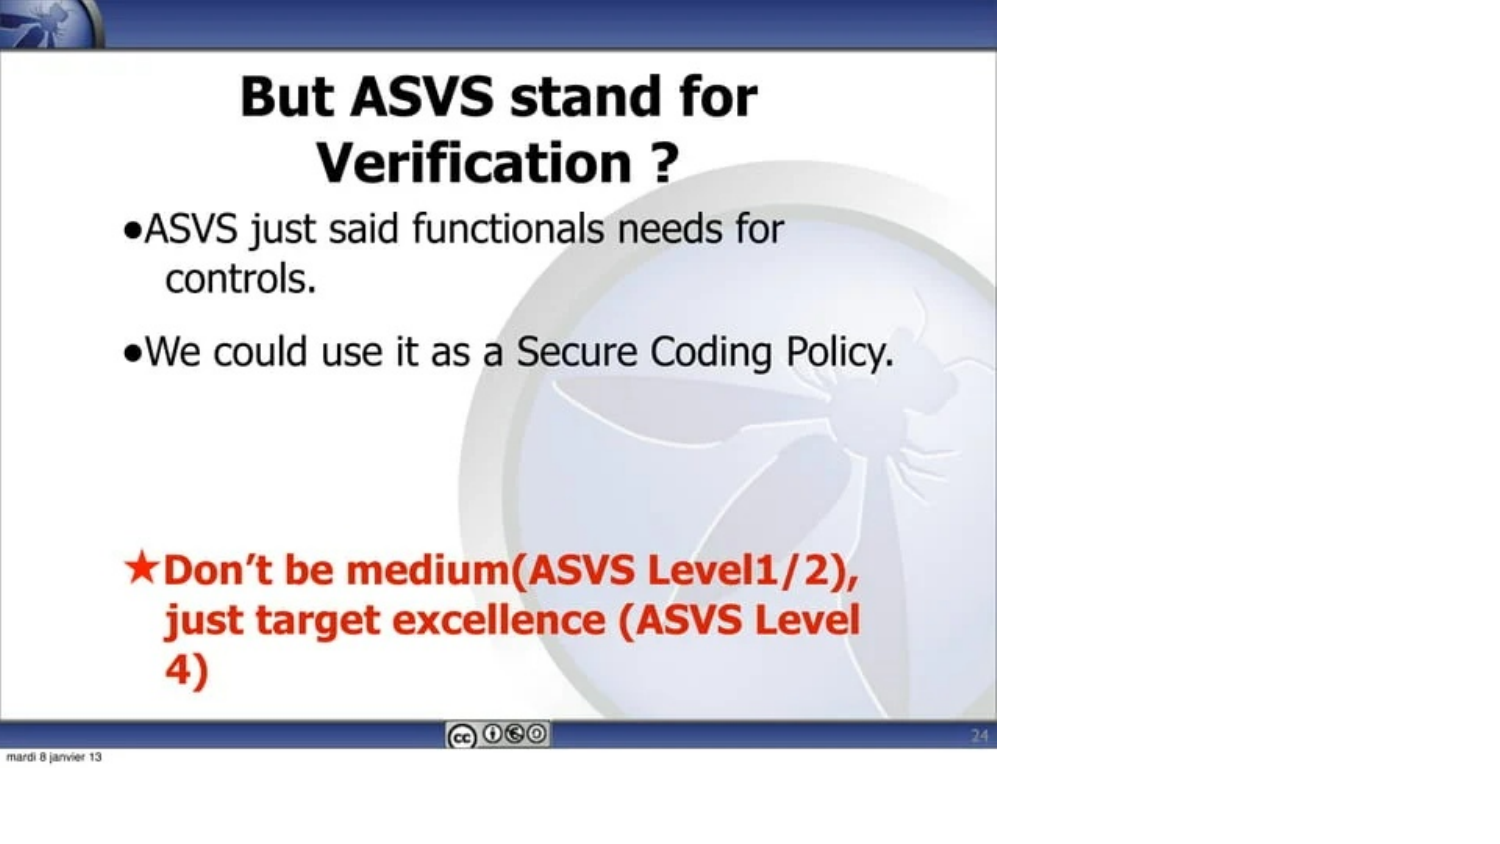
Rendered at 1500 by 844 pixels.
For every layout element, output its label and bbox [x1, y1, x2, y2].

picture [0, 0, 997, 768]
